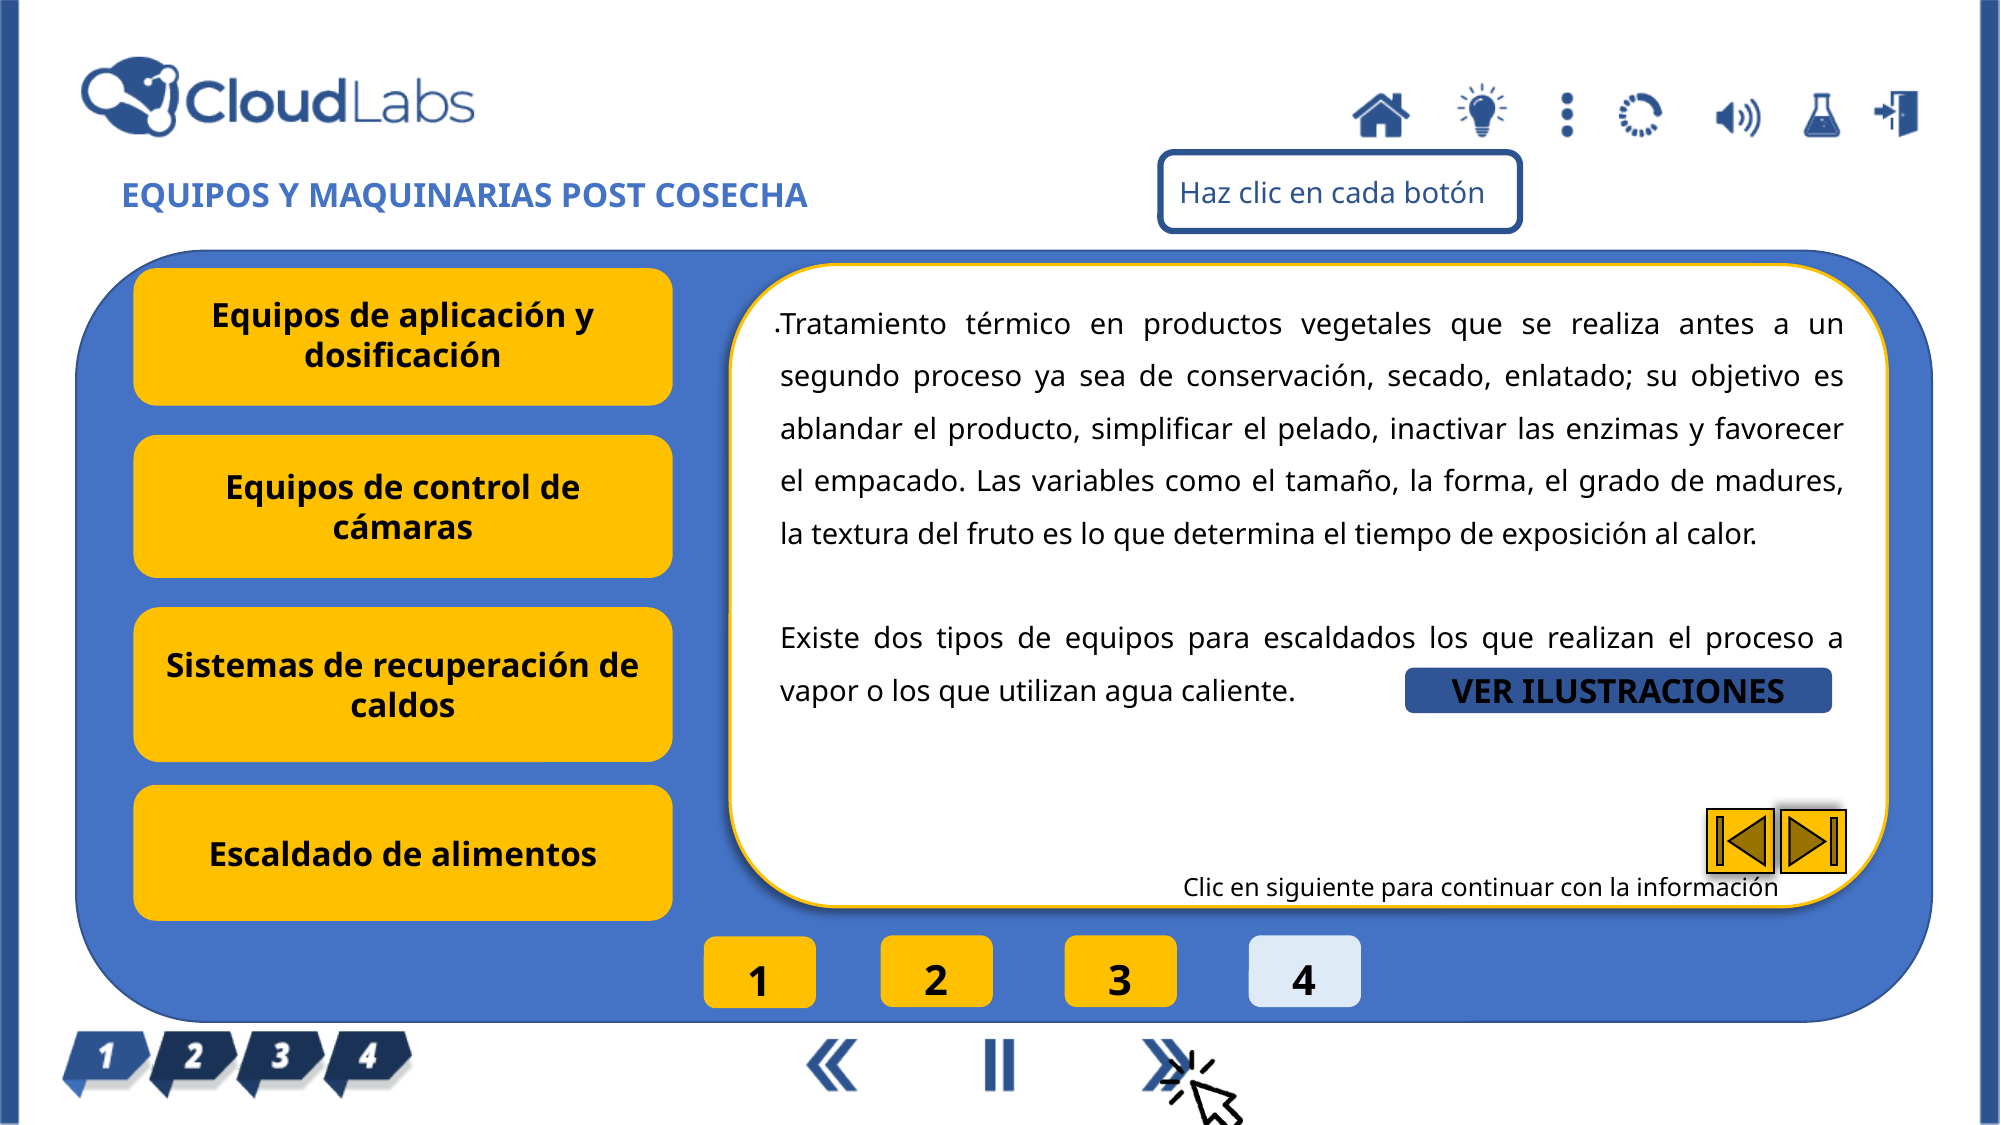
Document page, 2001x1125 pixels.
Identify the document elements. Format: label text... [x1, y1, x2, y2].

text_box Escaldado de alimentos [133, 784, 673, 921]
text_box 4 [1247, 934, 1363, 1009]
text_box [1780, 809, 1847, 874]
text_box [1706, 808, 1769, 863]
text_box [75, 249, 1934, 1023]
text_box . [758, 278, 1861, 443]
text_box [783, 263, 1835, 278]
text_box Sistemas de recuperación de caldos [133, 607, 673, 763]
text_box Clic en siguiente para continuar con la información [1168, 863, 1795, 909]
text_box Haz clic en cada botón [1160, 152, 1521, 232]
text_box Tratamiento térmico en productos vegetales que se realiza antes a un segundo proceso ya sea de conservación, secado, enlatado; su objetivo es ablandar el producto, simplificar el pelado, inactivar las enzimas y favorecer el empacado. Las variables como el tamaño, la forma, el grado de madures, la textura del fruto es lo que determina el tiempo de exposición al calor. Existe dos tipos de equipos para escaldados los que realizan el proceso a vapor o los que utilizan agua caliente. [765, 280, 1860, 715]
text_box Equipos de control de cámaras [133, 434, 673, 578]
title EQUIPOS Y MAQUINARIAS POST COSECHA [106, 143, 1161, 222]
text_box 2 [879, 934, 994, 1009]
text_box [729, 297, 1889, 908]
text_box 3 [1063, 934, 1178, 1009]
picture [0, 0, 2000, 1125]
text_box Equipos de aplicación y dosificación [133, 268, 673, 406]
text_box 1 [702, 935, 817, 1010]
